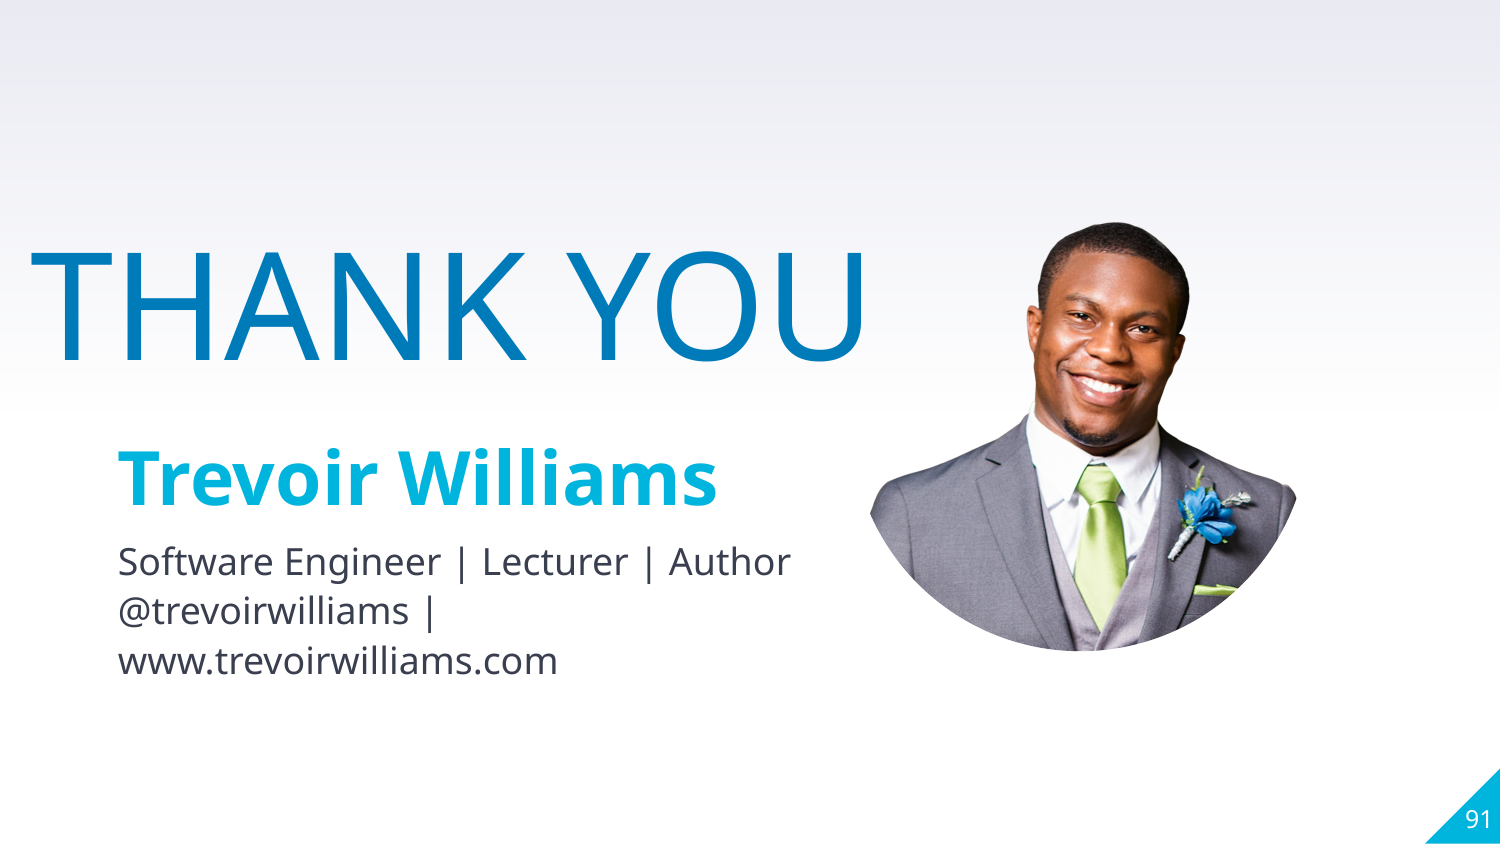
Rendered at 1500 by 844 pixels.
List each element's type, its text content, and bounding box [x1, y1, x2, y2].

subtitle Trevoir Williams Software Engineer | Lecturer | Author @trevoirwilliams | www.trevoirwilliams.com [117, 421, 831, 737]
slide_number 91 [1418, 760, 1494, 838]
picture [850, 192, 1310, 652]
title THANK YOU [30, 245, 845, 383]
